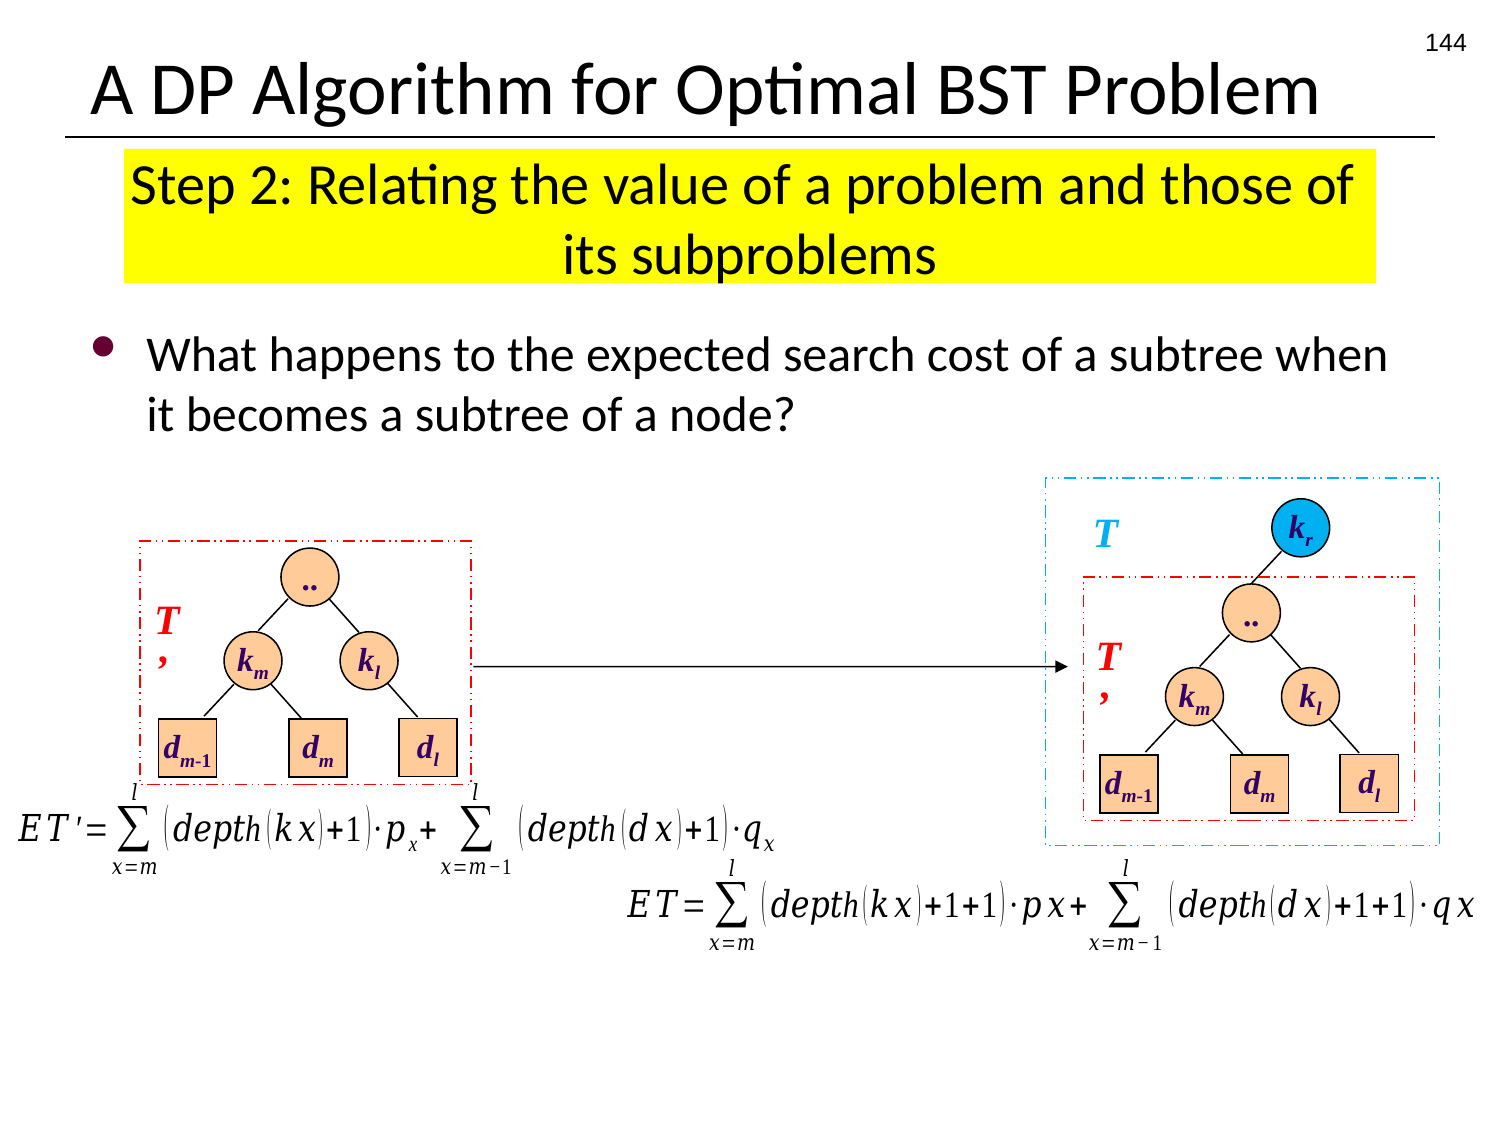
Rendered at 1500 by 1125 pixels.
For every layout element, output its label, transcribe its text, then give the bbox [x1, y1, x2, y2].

title A DP Algorithm for Optimal BST Problem [75, 20, 1425, 138]
text_box Step 2: Relating the value of a problem and those of its subproblems [123, 148, 1376, 284]
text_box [1080, 498, 1415, 821]
text_box [1045, 477, 1440, 846]
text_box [158, 547, 458, 778]
text_box [139, 541, 471, 785]
list What happens to the expected search cost of a subtree when it becomes a subtree of a node? [75, 243, 1425, 1125]
slide_number 144 [1131, 18, 1483, 62]
